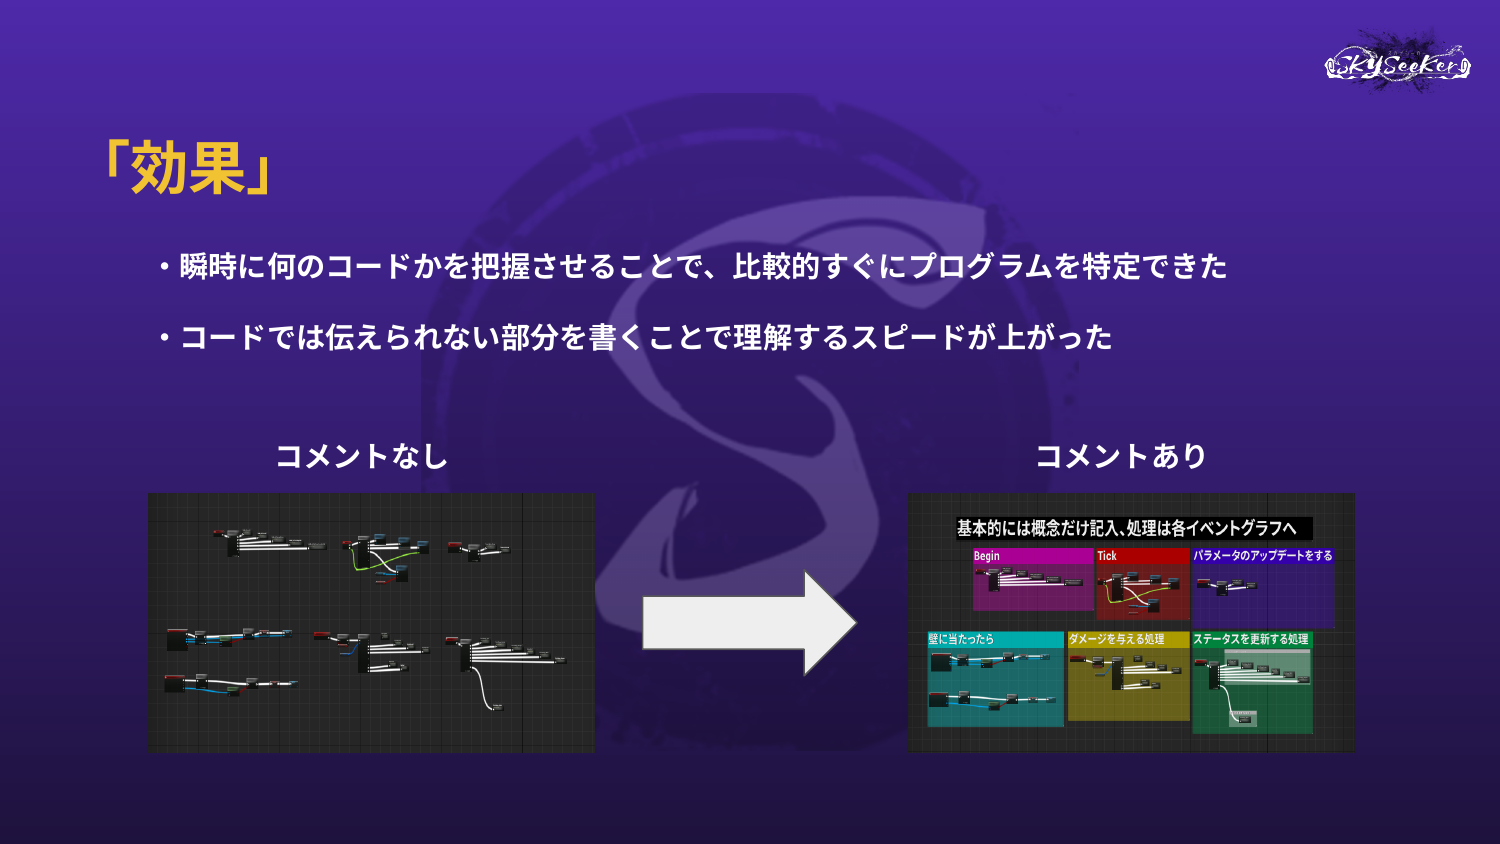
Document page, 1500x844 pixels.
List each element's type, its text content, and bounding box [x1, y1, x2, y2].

text_box ・コードでは伝えられない部分を書くことで理解するスピードが上がった [134, 304, 1311, 376]
picture [148, 492, 595, 753]
picture [1321, 24, 1475, 97]
picture [908, 492, 1355, 753]
text_box コメントなし [259, 422, 484, 482]
title 「効果」 [57, 116, 1455, 211]
text_box コメントあり [1019, 422, 1244, 482]
text_box [642, 569, 858, 676]
text_box ・瞬時に何のコードかを把握させることで、比較的すぐにプログラムを特定できた [134, 233, 1311, 304]
